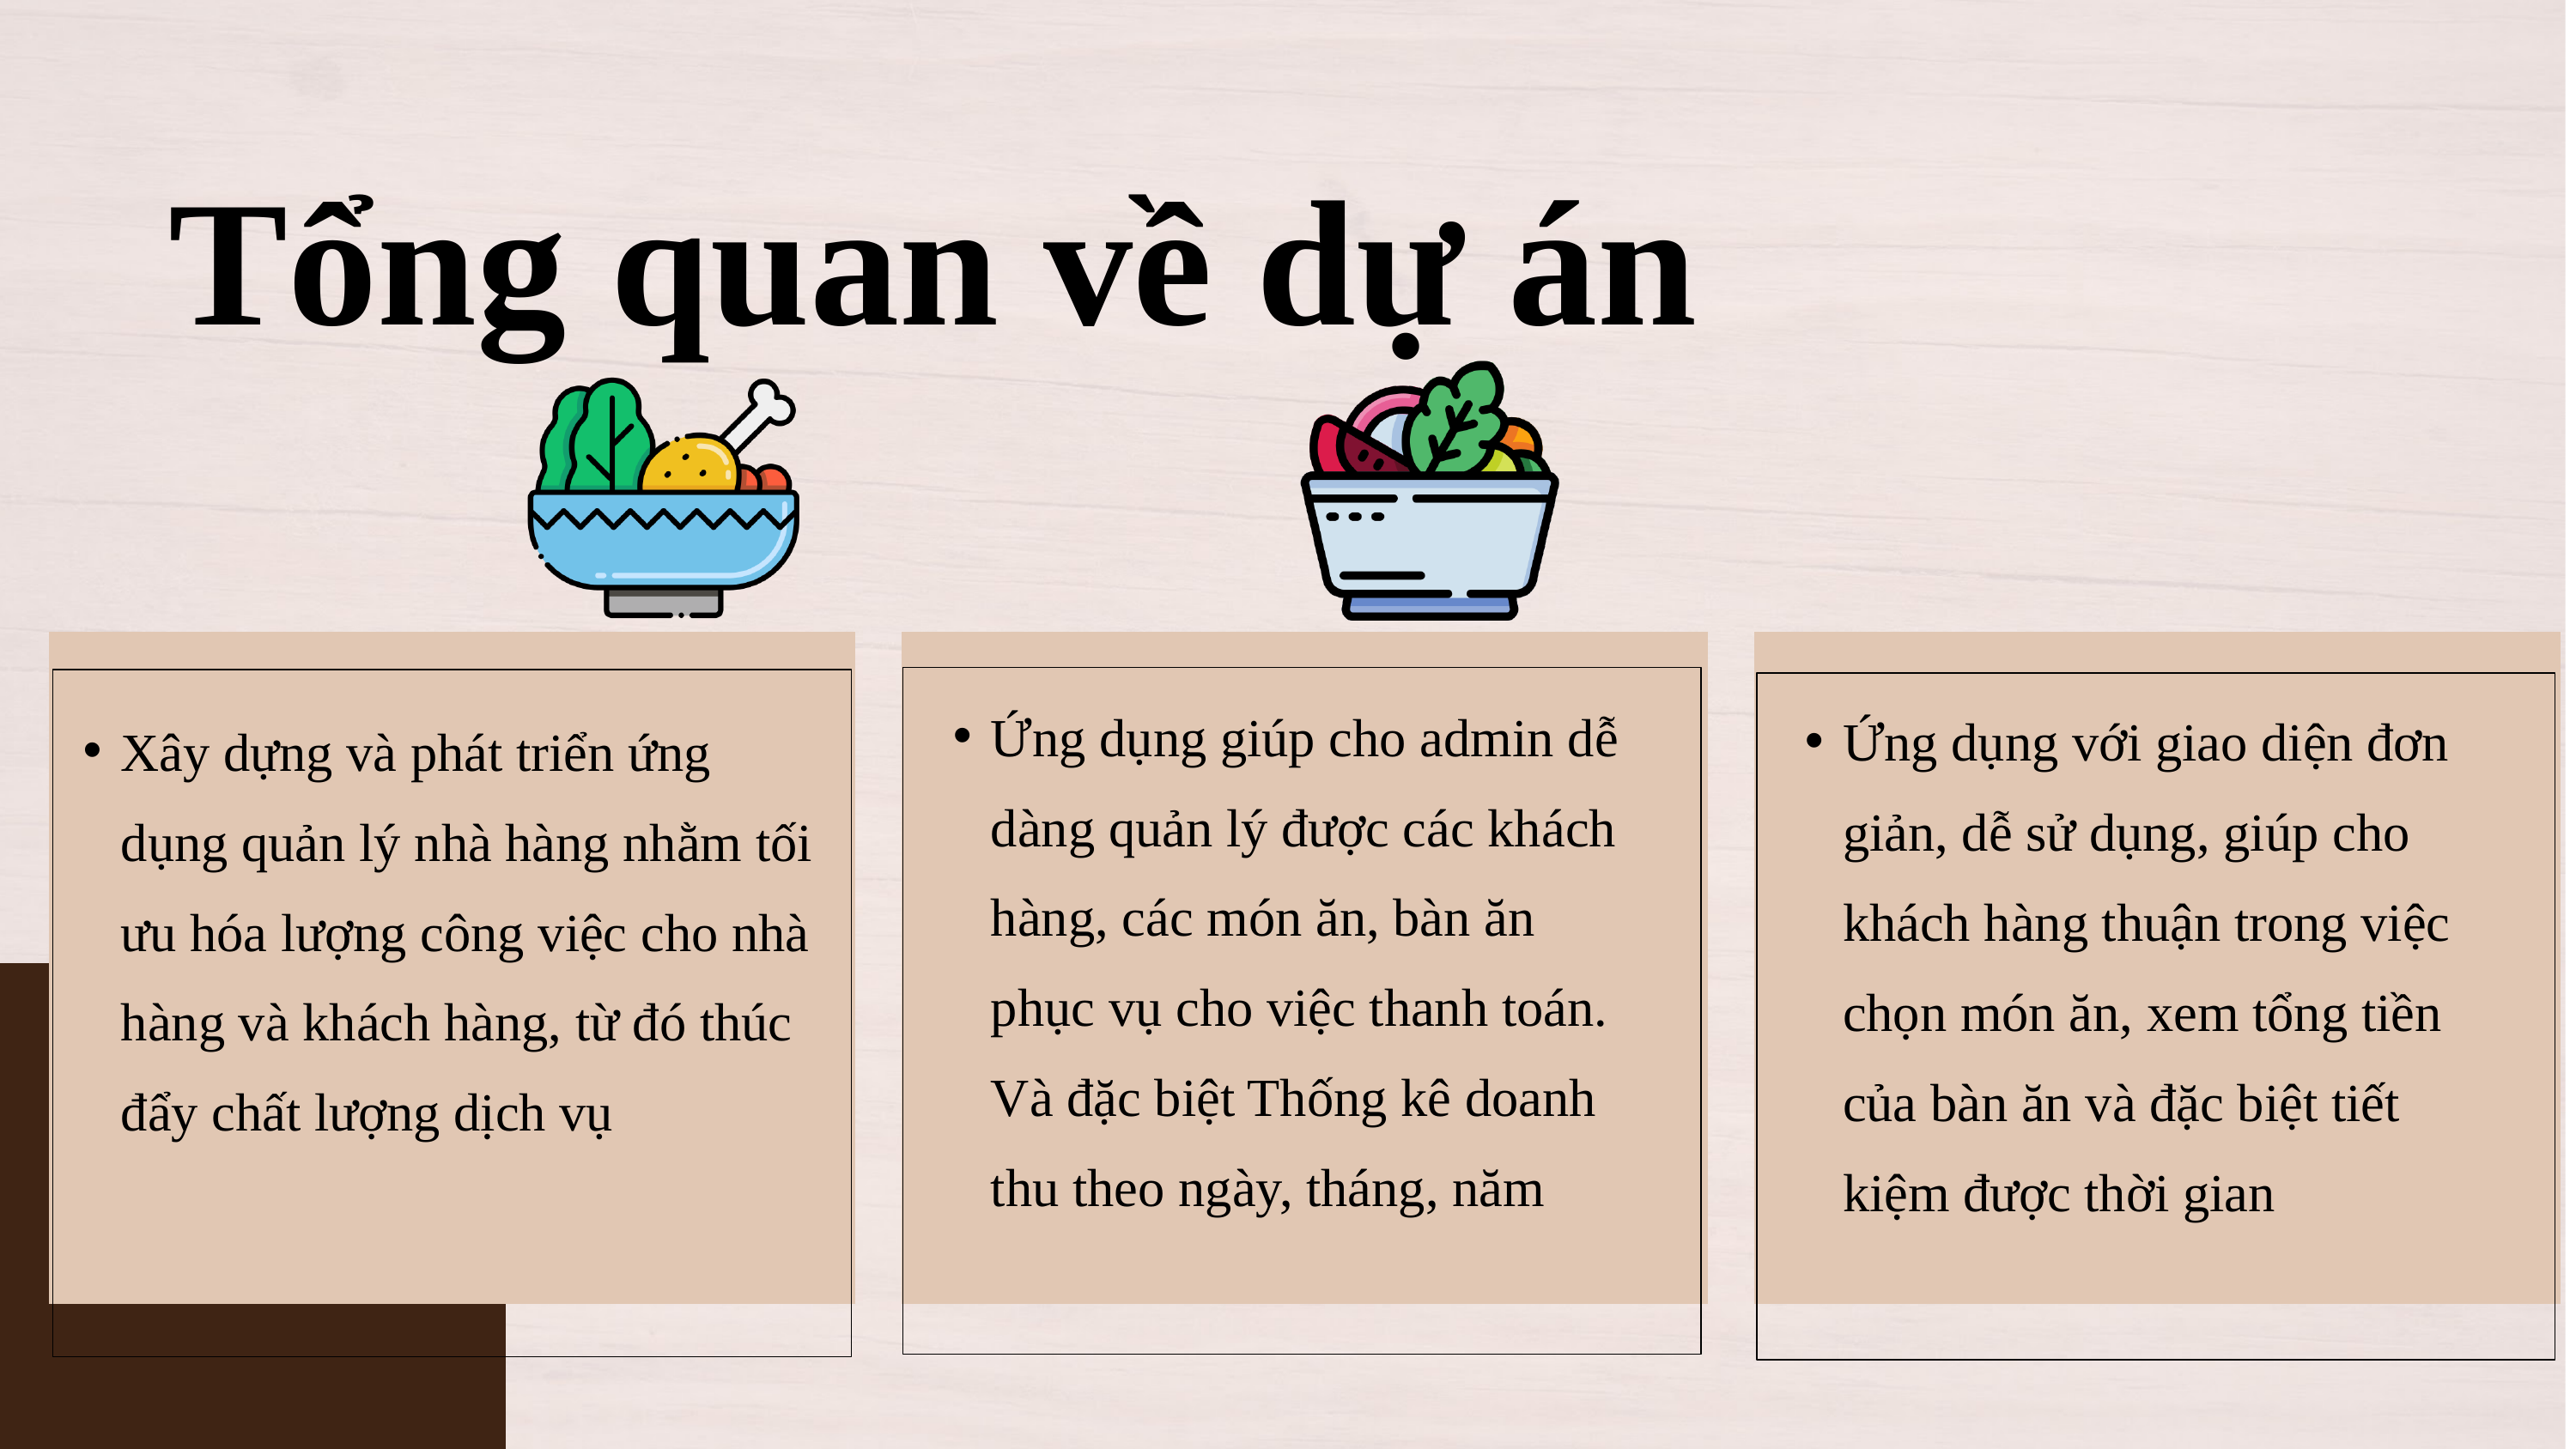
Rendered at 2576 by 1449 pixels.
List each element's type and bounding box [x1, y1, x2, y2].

text_box [1756, 661, 2555, 1361]
text_box [0, 931, 506, 1449]
text_box [52, 658, 852, 1357]
picture [0, 0, 2566, 1449]
text_box [49, 601, 856, 664]
text_box [902, 656, 1702, 1355]
text_box [902, 601, 1709, 1304]
text_box [1754, 601, 2561, 1304]
